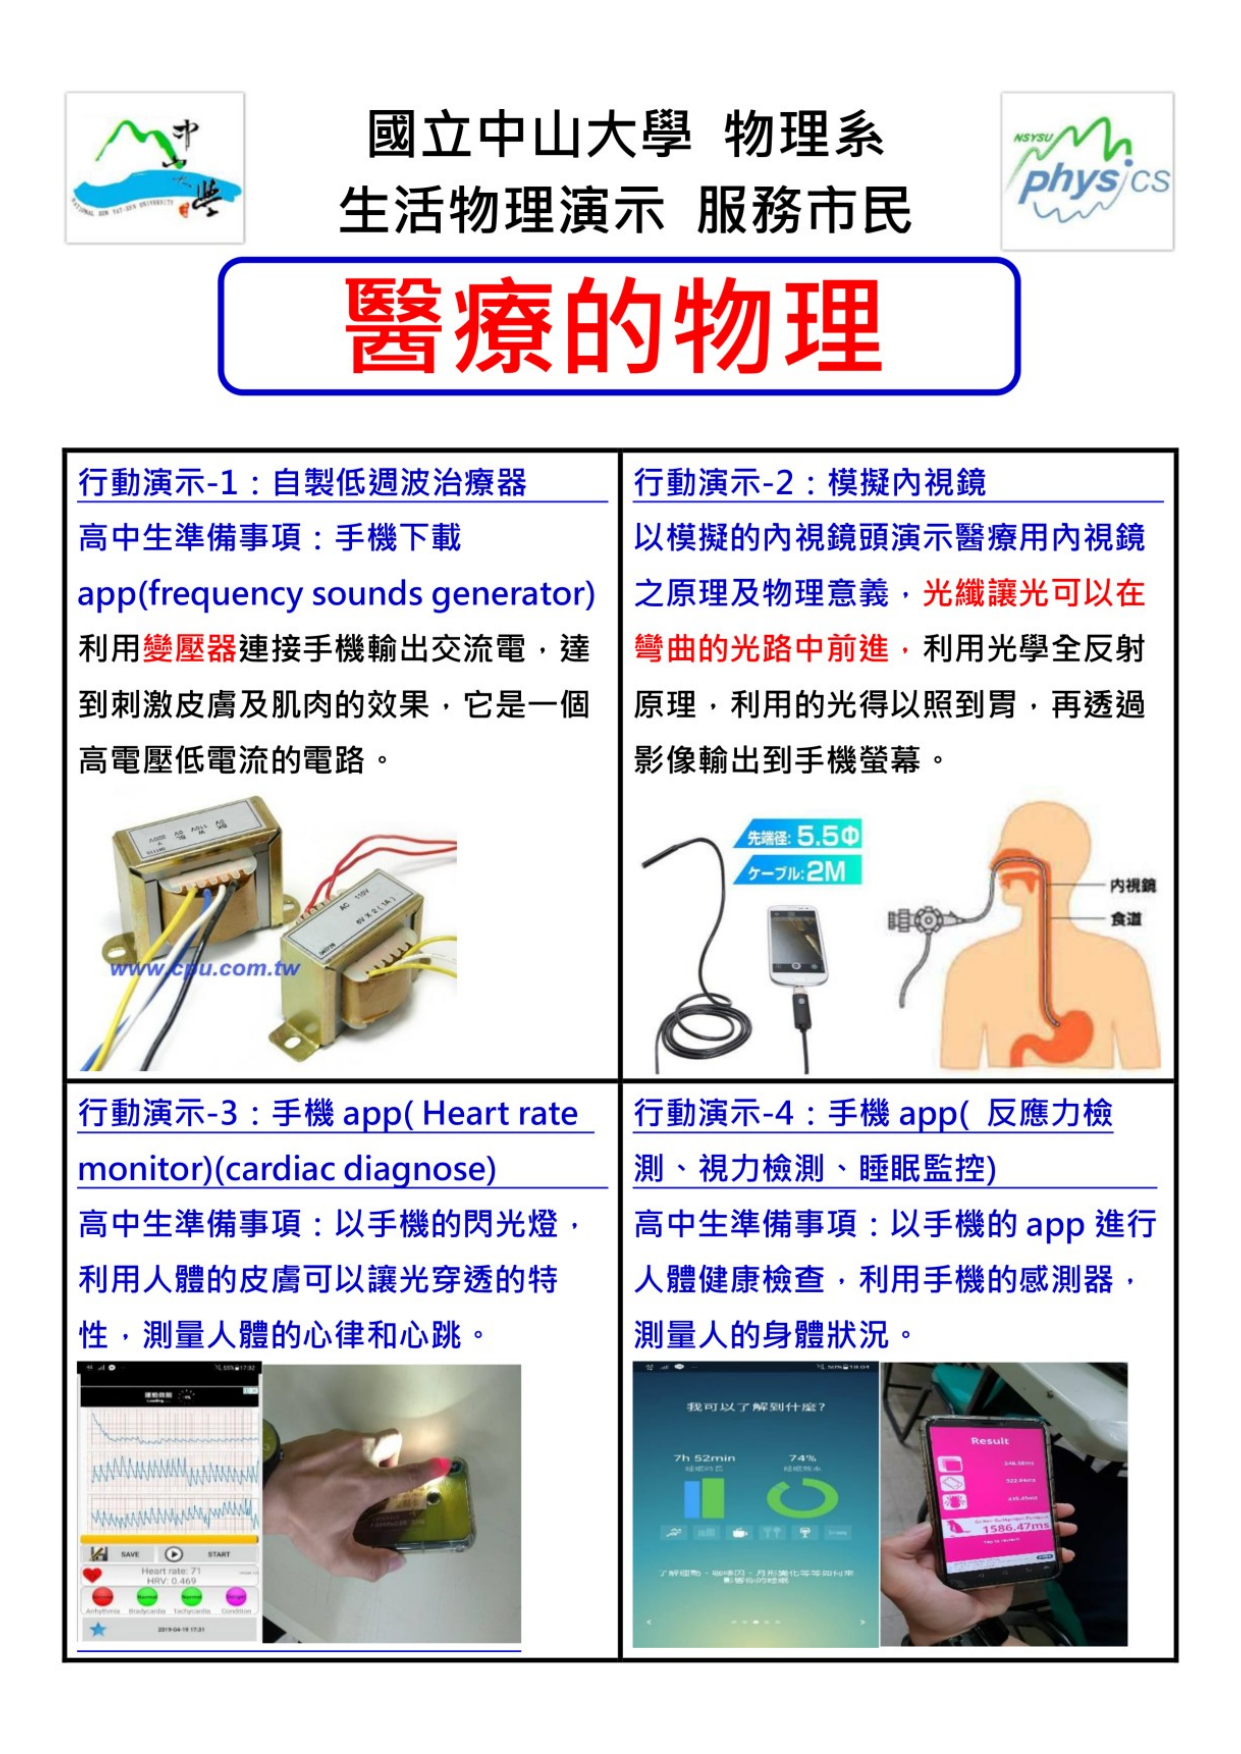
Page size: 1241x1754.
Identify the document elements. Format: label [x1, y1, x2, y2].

text_box [0, 0, 1241, 1754]
